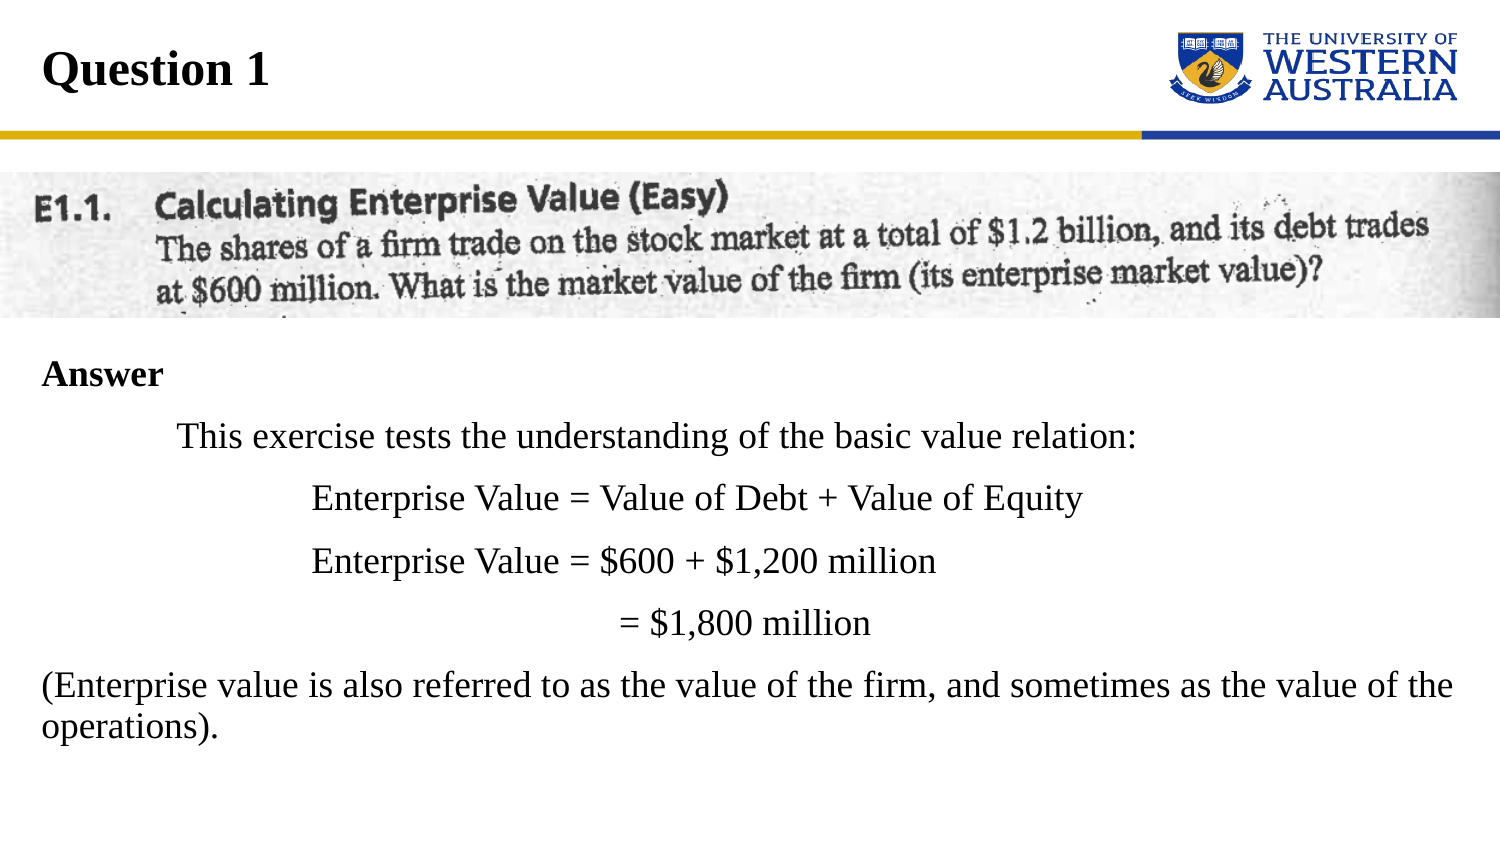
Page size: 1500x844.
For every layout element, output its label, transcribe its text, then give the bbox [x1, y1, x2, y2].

title Question 1 [0, 32, 1111, 107]
picture [0, 120, 1500, 844]
list Answer This exercise tests the understanding of the basic value relation: Enterprise Value = Value of Debt + Value of Equity Enterprise Value = $600 + $1,200 million = $1,800 million (Enterprise value is also referred to as the value of the firm, and sometimes as the value of the operations). [41, 353, 1459, 750]
picture [1169, 32, 1459, 104]
